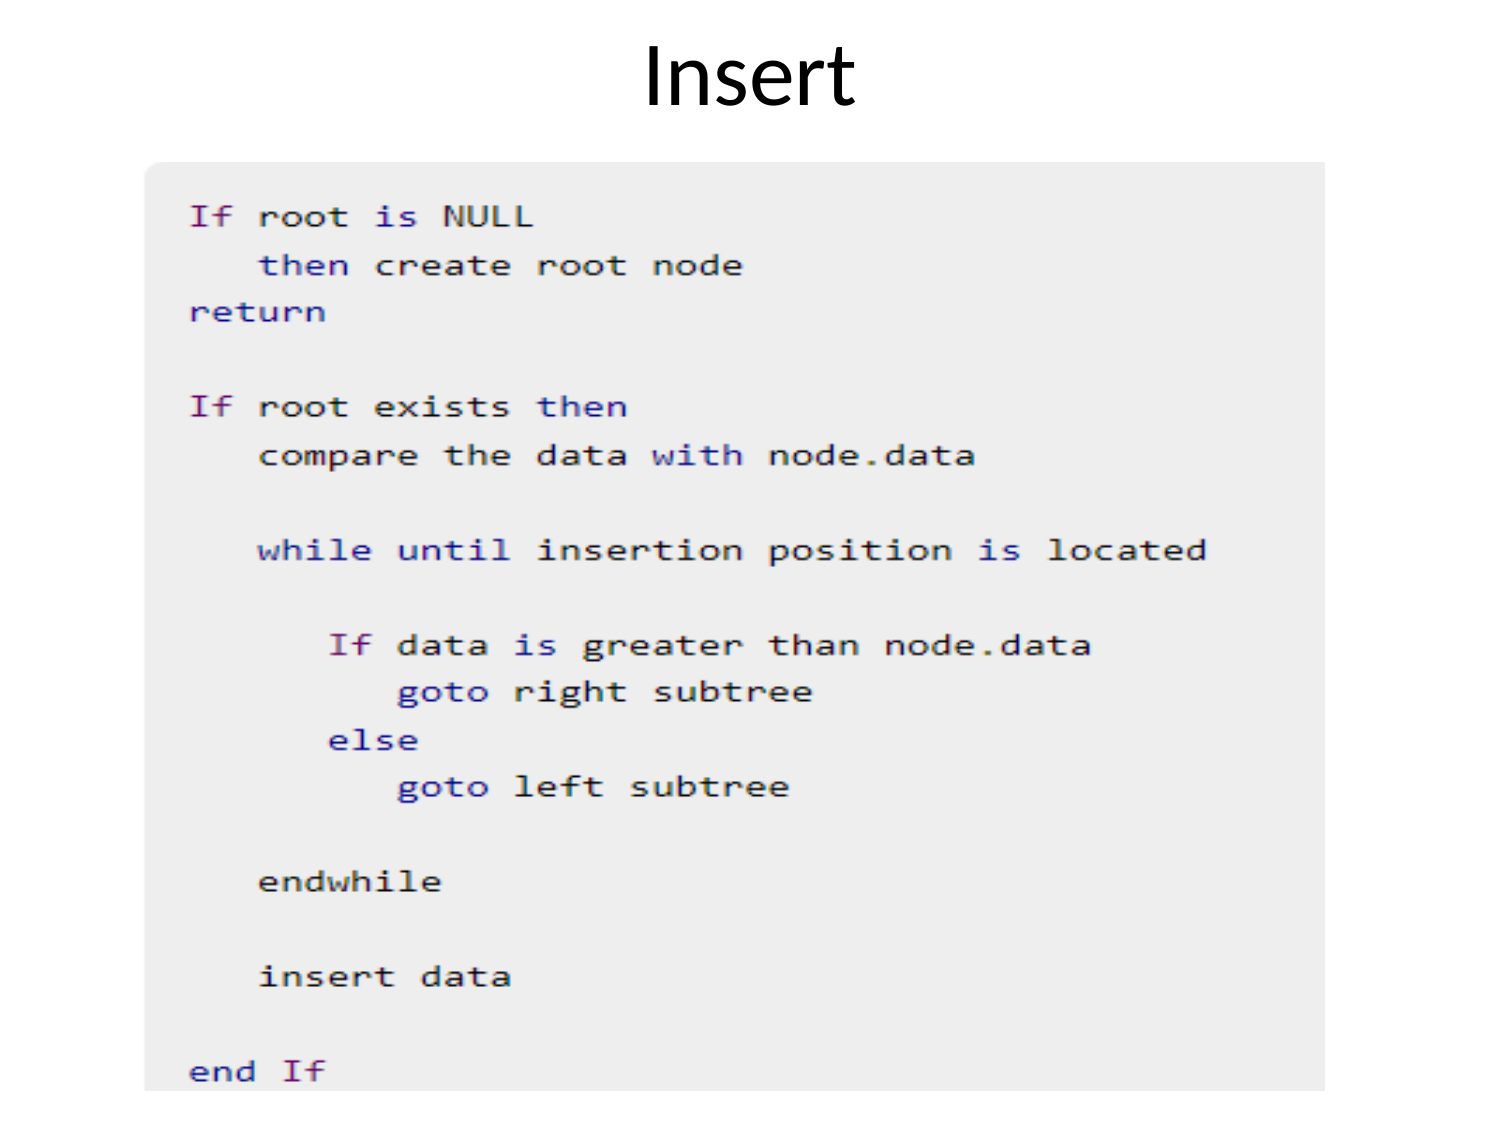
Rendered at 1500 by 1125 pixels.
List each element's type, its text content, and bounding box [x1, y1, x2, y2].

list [124, 162, 1326, 1091]
title Insert [75, 0, 1425, 163]
